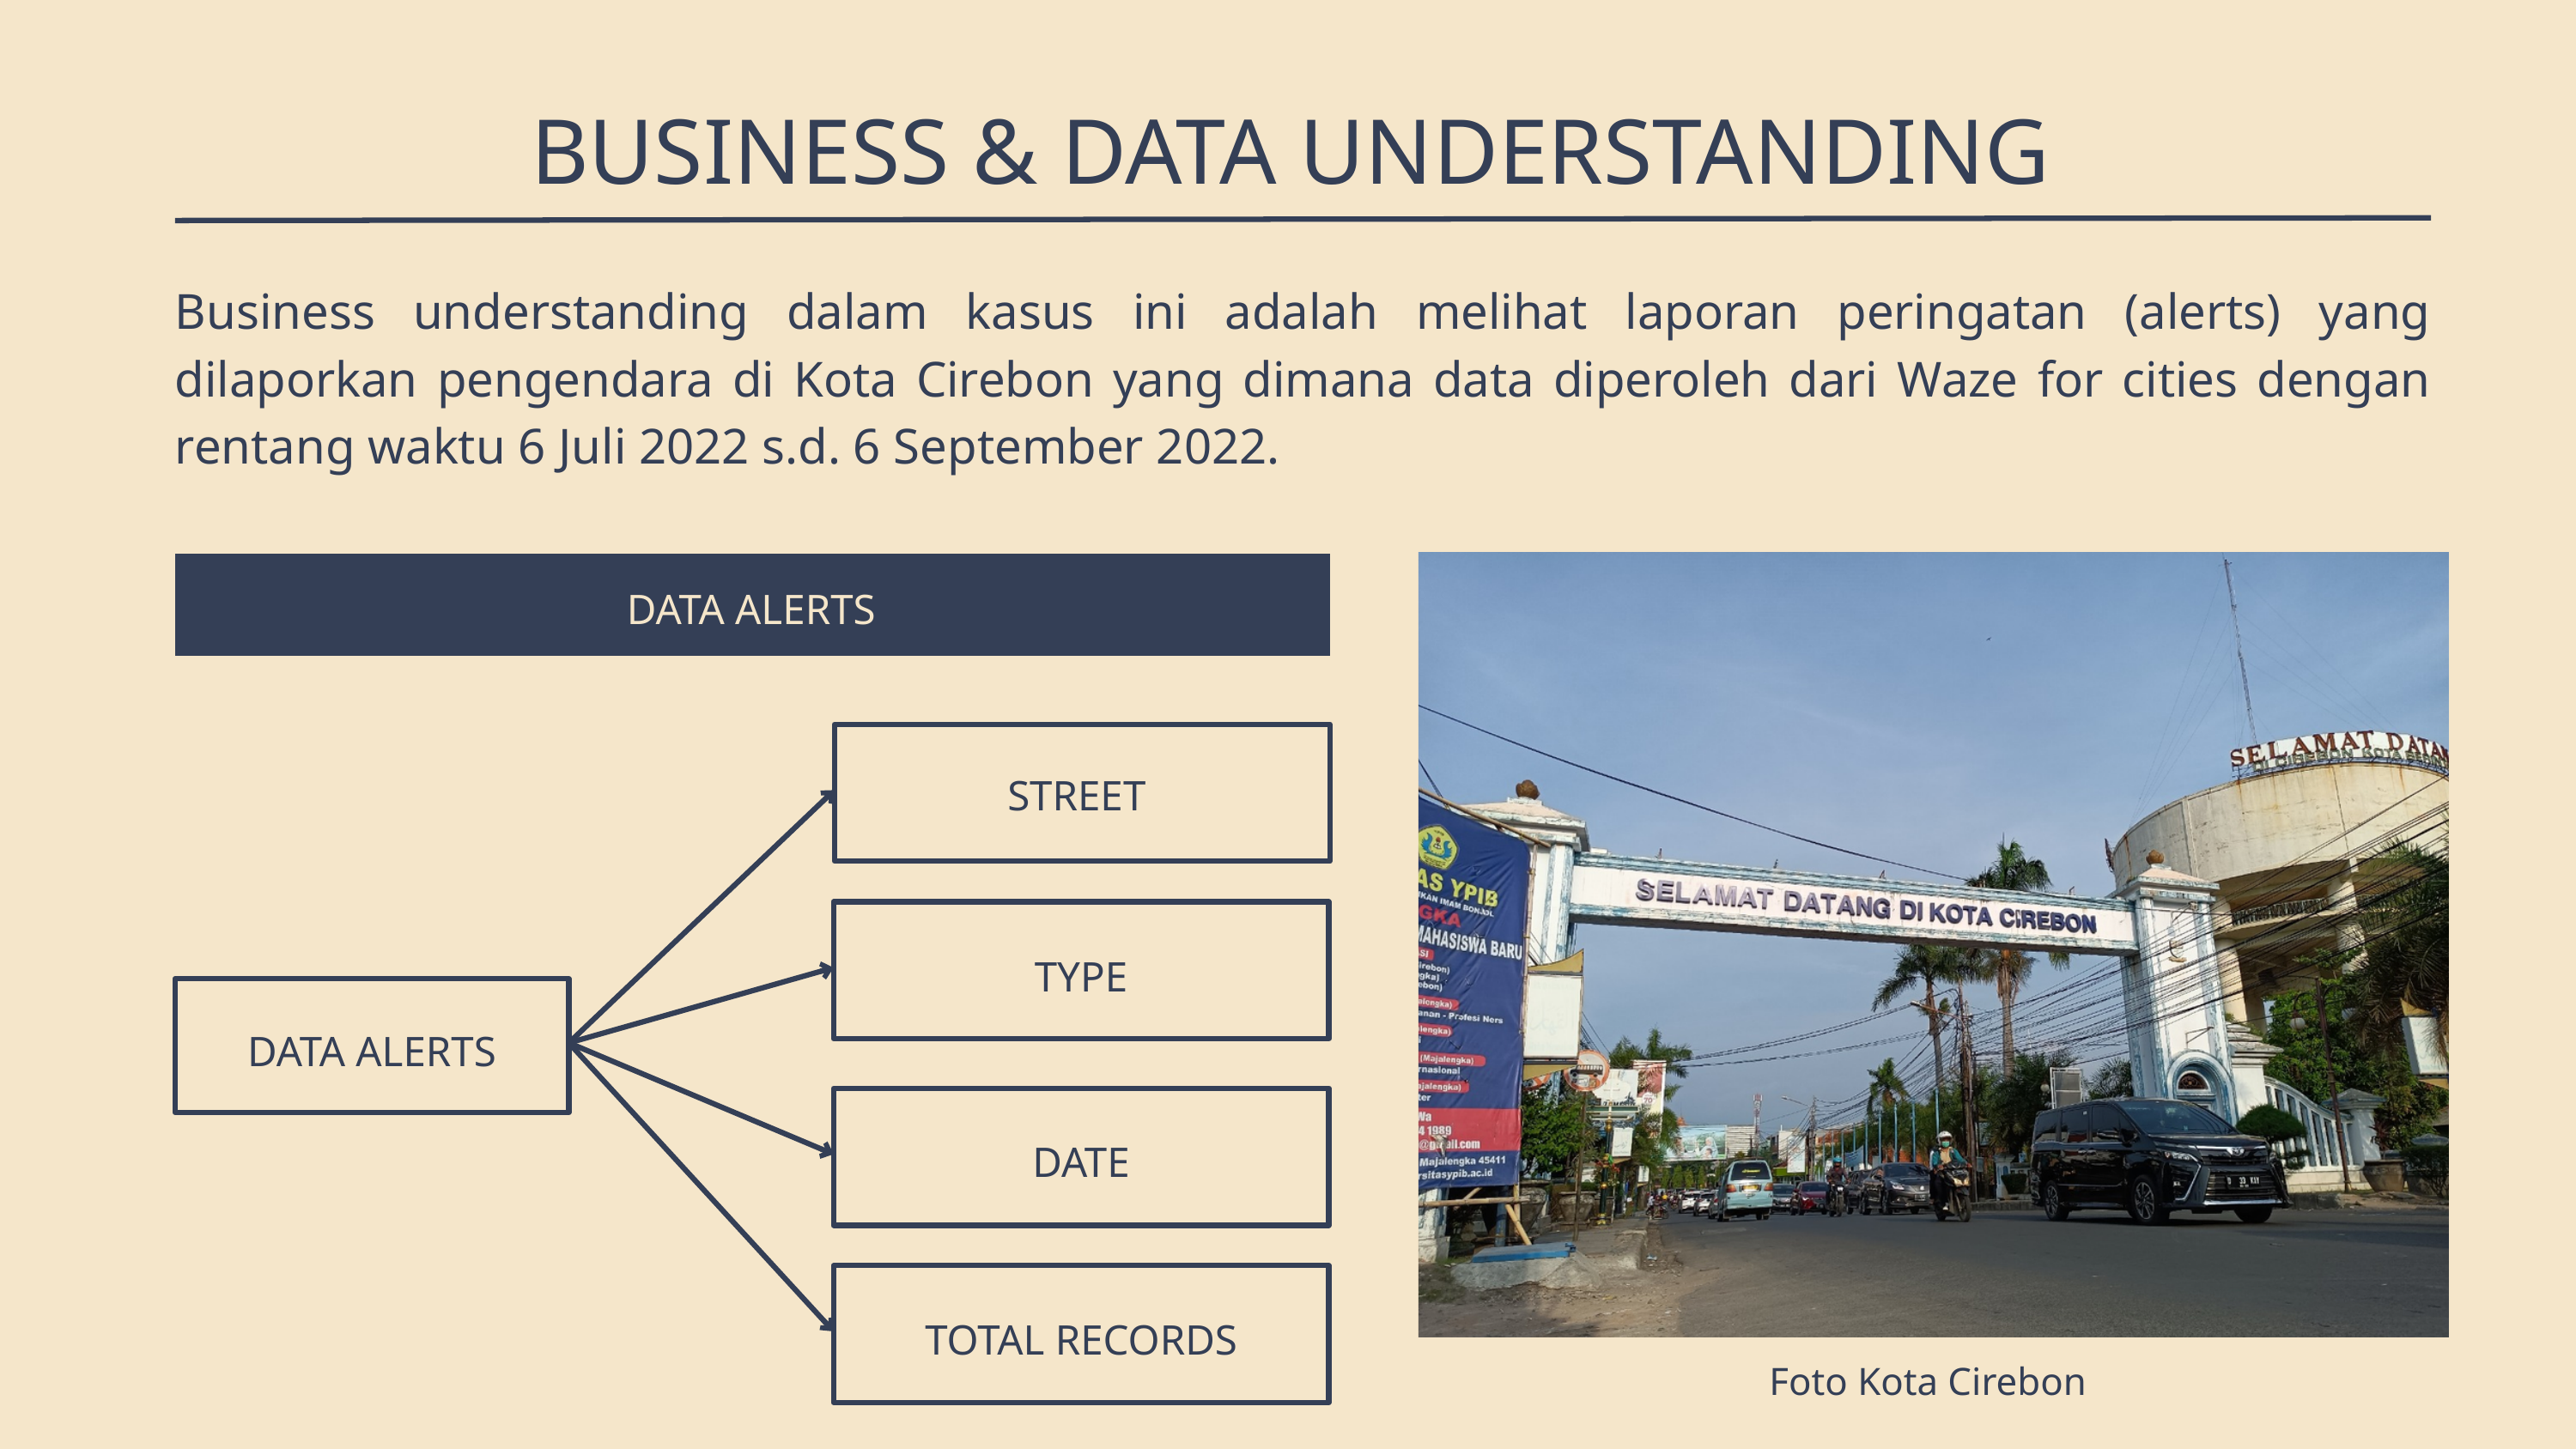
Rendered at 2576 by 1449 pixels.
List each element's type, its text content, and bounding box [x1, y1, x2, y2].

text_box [833, 1265, 1329, 1404]
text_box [174, 553, 1330, 657]
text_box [834, 724, 1330, 862]
picture [1418, 552, 2450, 1337]
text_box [833, 901, 1329, 1040]
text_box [833, 1088, 1329, 1226]
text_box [174, 978, 569, 1113]
text_box Business understanding dalam kasus ini adalah melihat laporan peringatan (alerts) yang dilaporkan pengendara di Kota Cirebon yang dimana data diperoleh dari Waze for cities dengan rentang waktu 6 Juli 2022 s.d. 6 September 2022. [174, 270, 2432, 474]
text_box BUSINESS & DATA UNDERSTANDING [88, 76, 2493, 203]
text_box Foto Kota Cirebon [1769, 1349, 2154, 1403]
